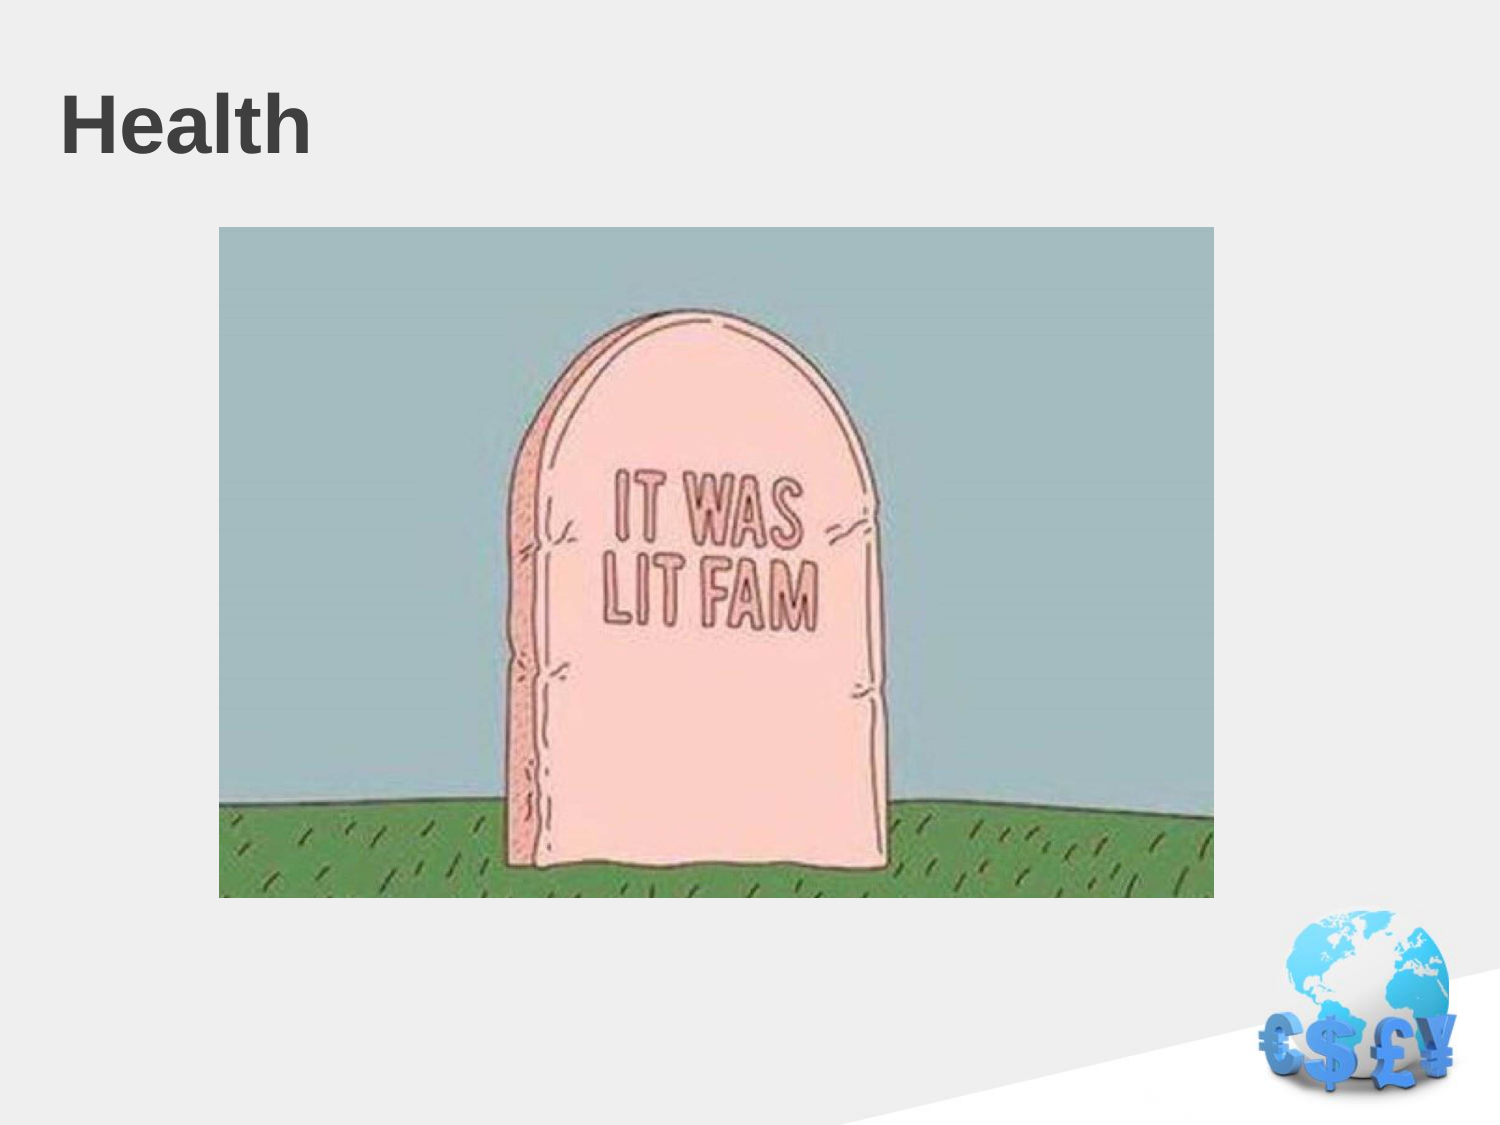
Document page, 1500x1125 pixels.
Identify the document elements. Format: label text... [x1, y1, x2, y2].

list Is there a correlation between health budget allocation vs citizen life expectancy? [274, 368, 1226, 959]
title Health [44, 32, 1500, 208]
picture [0, 0, 1500, 1125]
